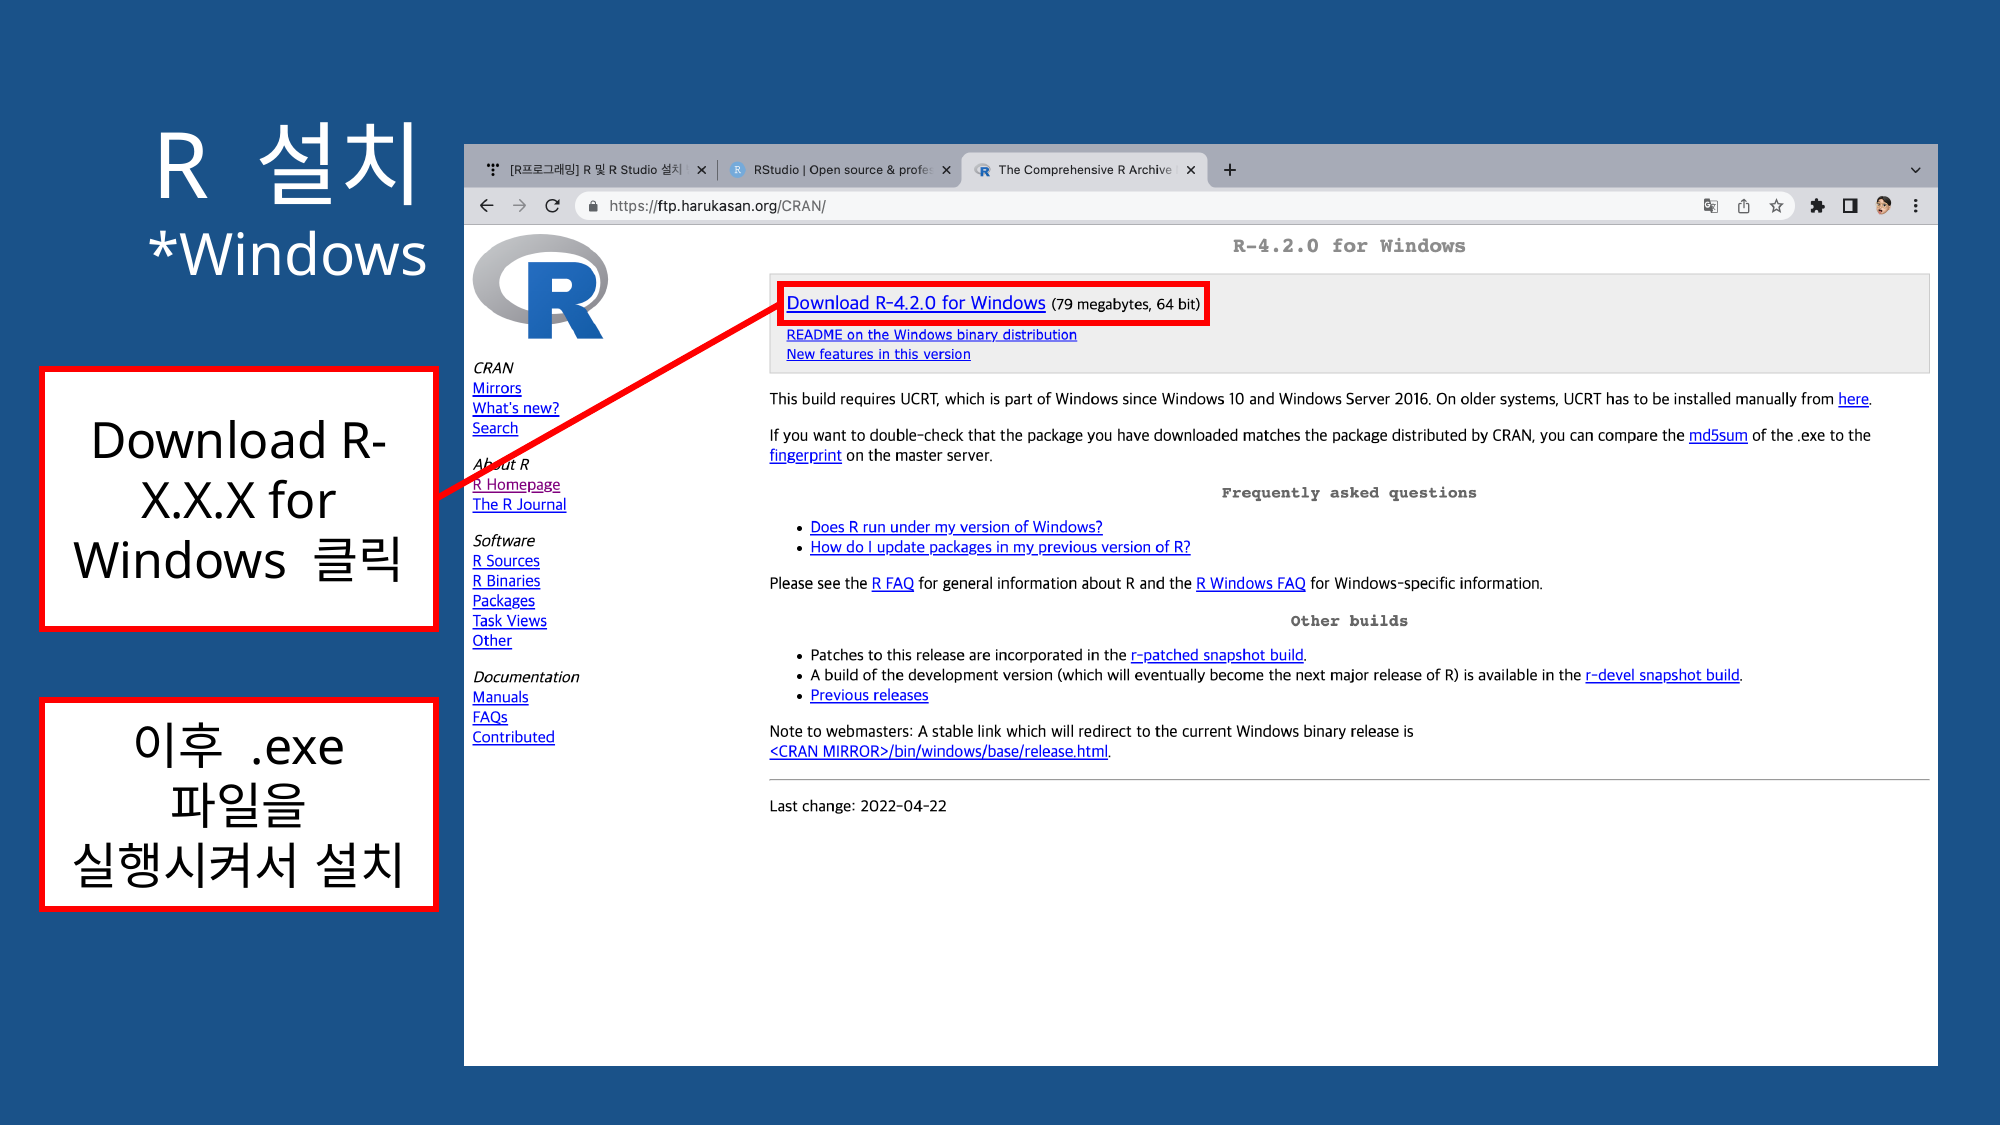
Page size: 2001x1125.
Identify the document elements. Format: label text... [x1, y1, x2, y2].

picture [464, 144, 1938, 1066]
text_box *Windows [132, 209, 464, 295]
text_box Download R-X.X.X for Windows 클릭 [41, 368, 437, 630]
text_box 이후 .exe 파일을 실행시켜서 설치 [41, 699, 437, 910]
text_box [435, 303, 781, 499]
title R 설치 [137, 59, 1863, 209]
